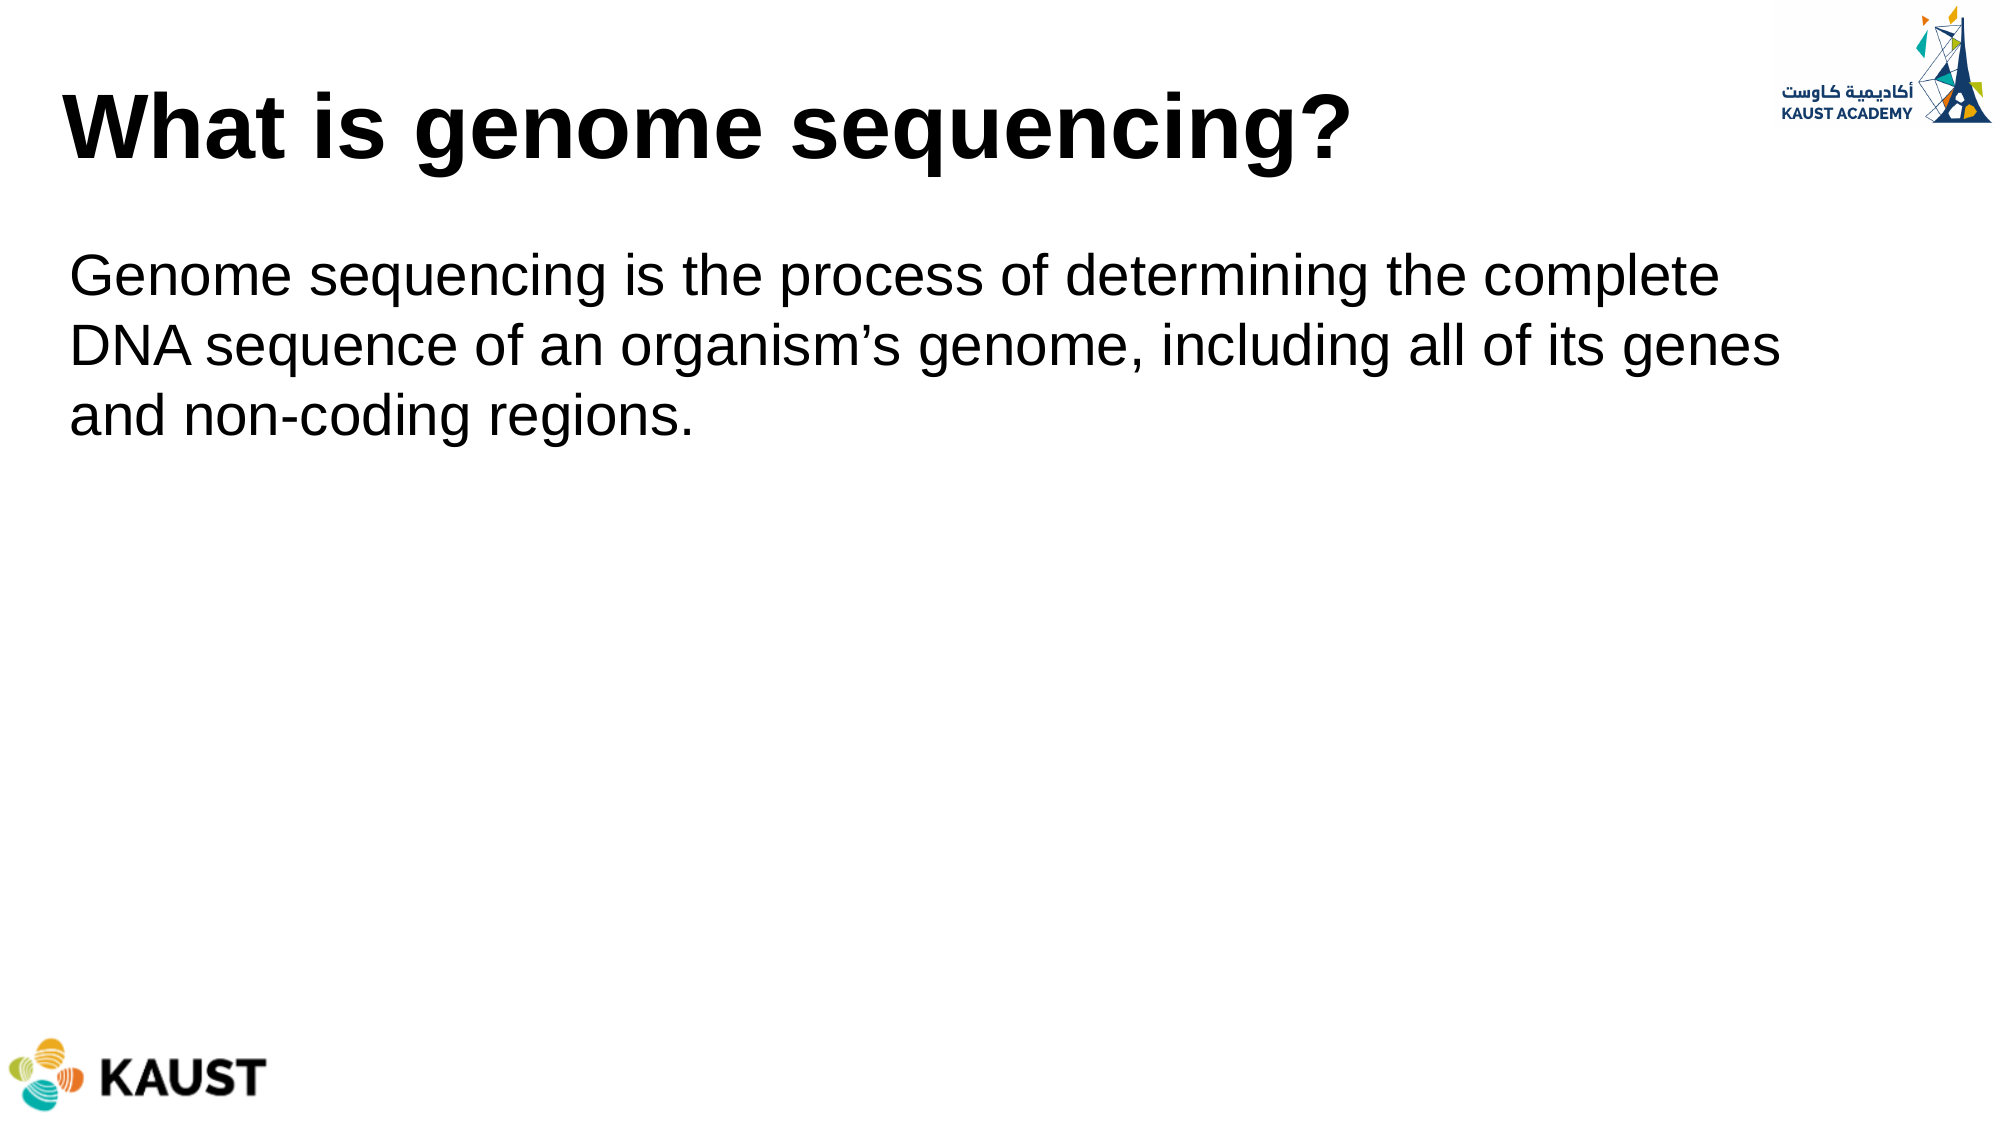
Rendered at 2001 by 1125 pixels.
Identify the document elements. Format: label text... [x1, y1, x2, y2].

text_box Genome sequencing is the process of determining the complete DNA sequence of an organism’s genome, including all of its genes and non-coding regions. [54, 230, 2000, 455]
picture [1774, 0, 2000, 129]
picture [1, 1028, 277, 1123]
text_box What is genome sequencing? [47, 58, 1424, 184]
